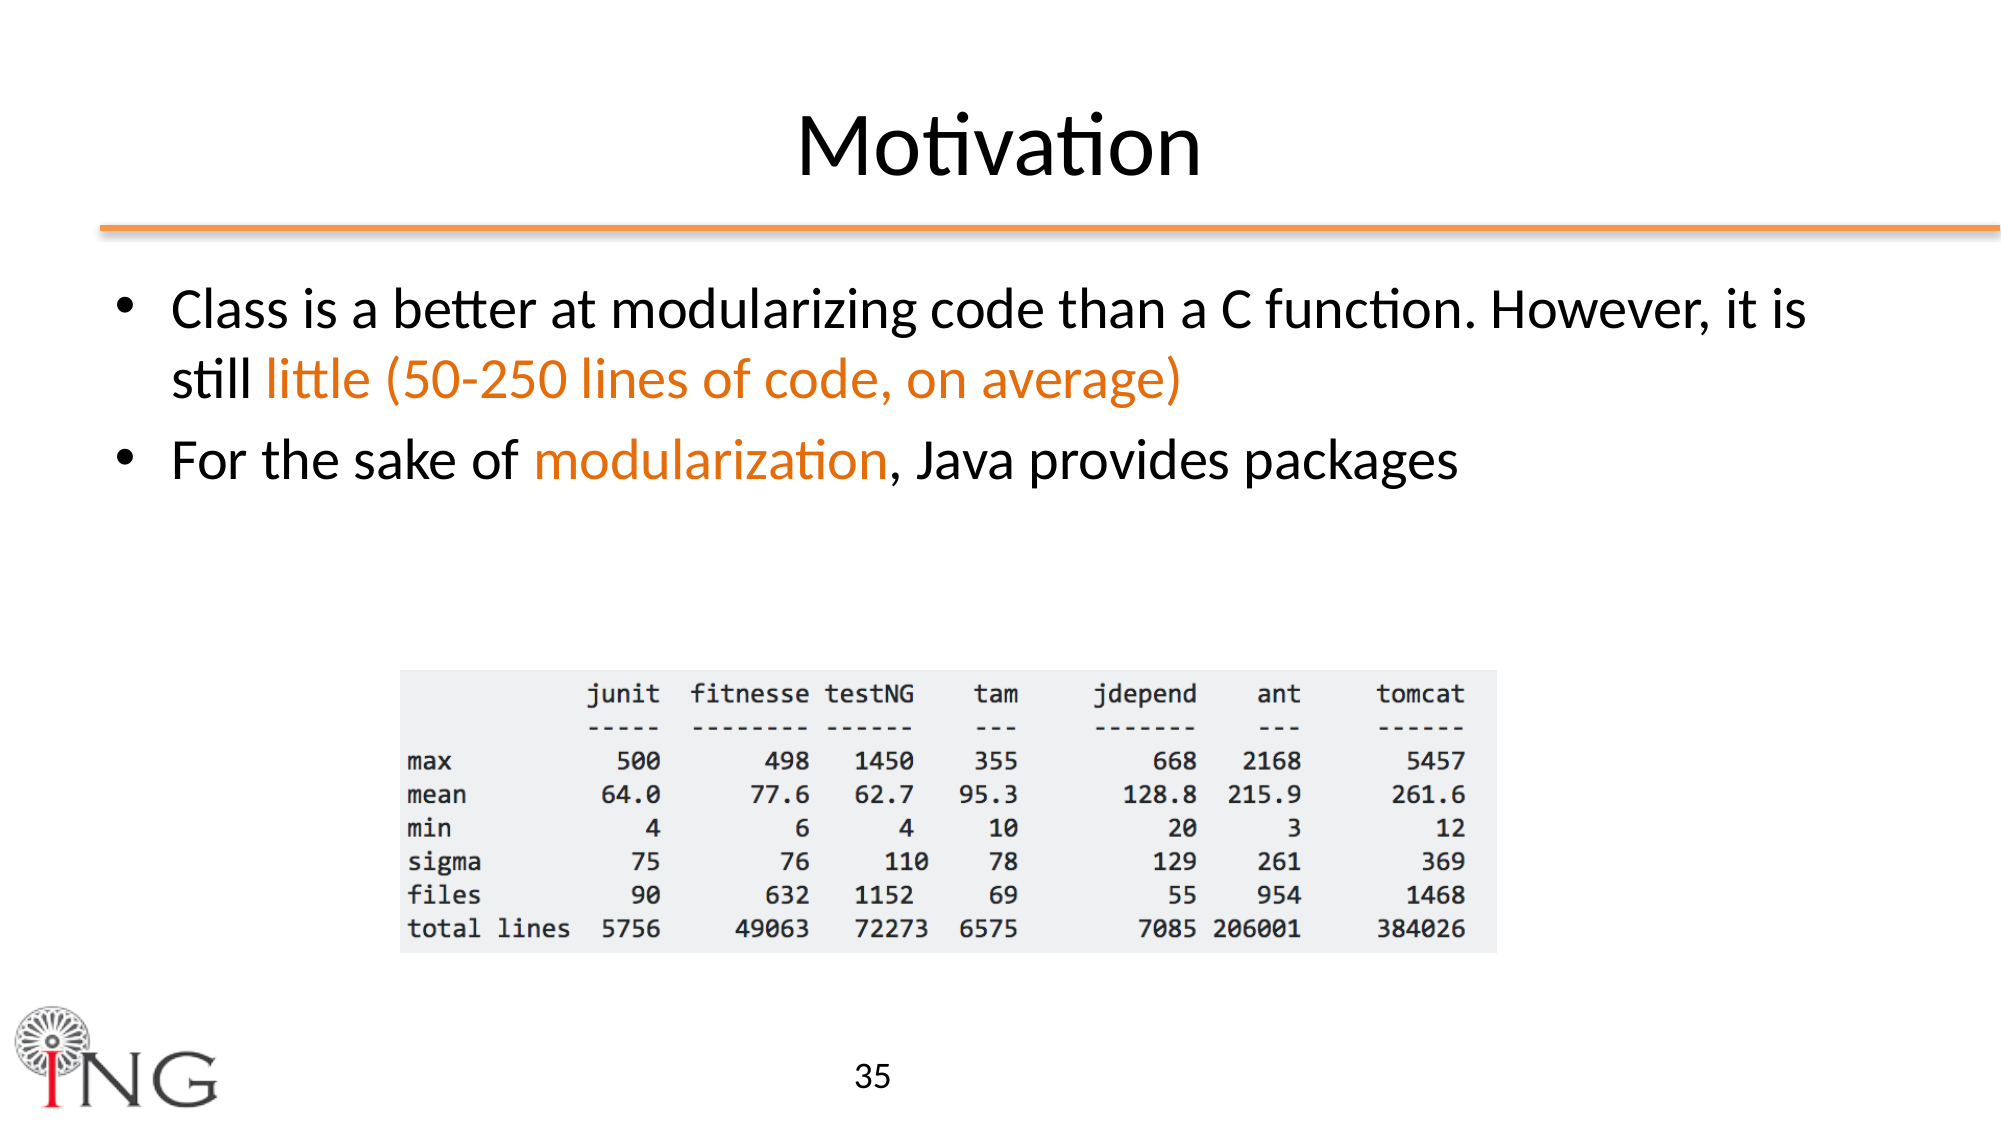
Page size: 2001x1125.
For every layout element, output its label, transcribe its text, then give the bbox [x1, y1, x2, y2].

list Class is a better at modularizing code than a C function. However, it is still little (50-250 lines of code, on average) For the sake of modularization, Java provides packages [99, 262, 1900, 1005]
picture [399, 670, 1497, 953]
title Motivation [99, 45, 1900, 233]
slide_number 35 [839, 1043, 1900, 1104]
picture [0, 987, 244, 1125]
